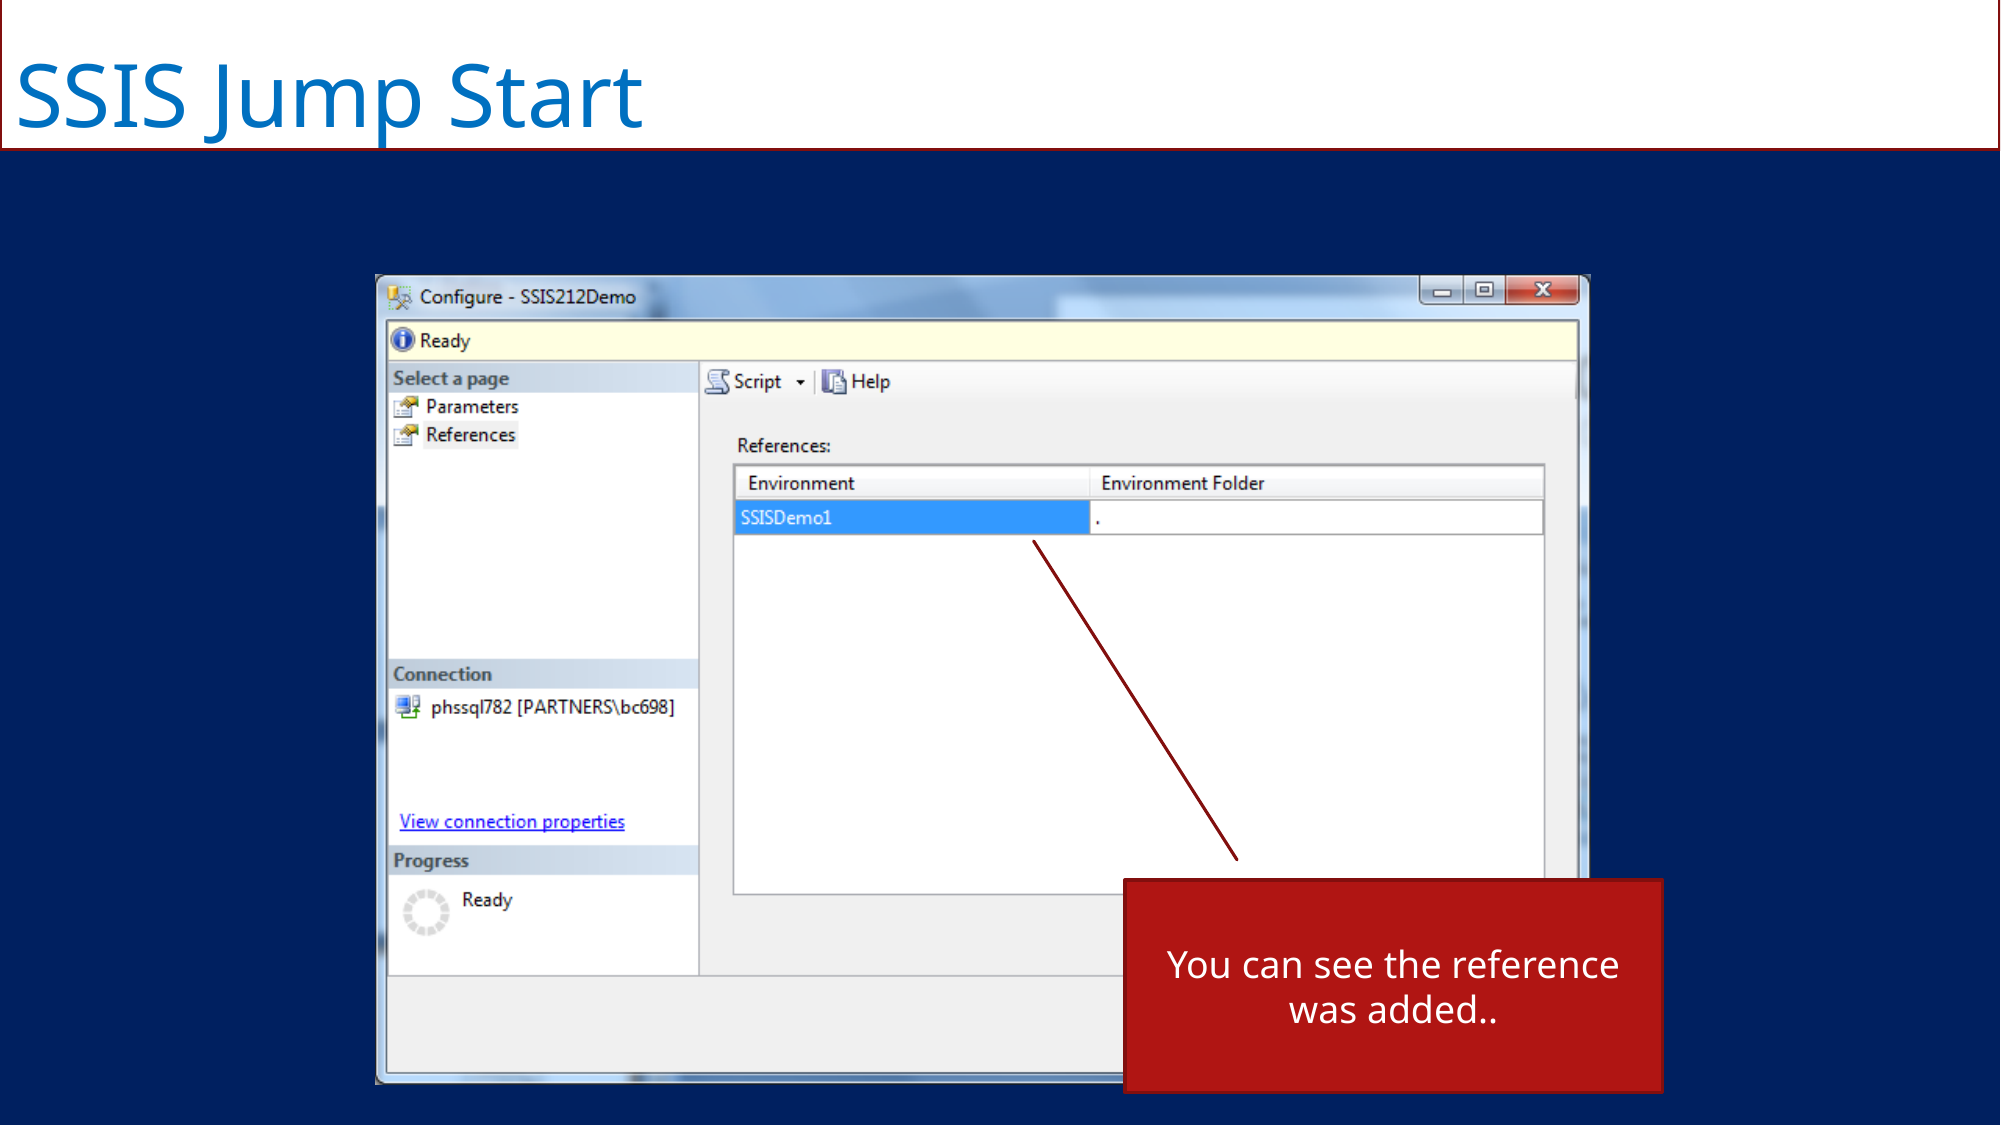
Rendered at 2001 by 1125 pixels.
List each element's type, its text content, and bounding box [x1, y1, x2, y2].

text_box SSIS Jump Start [0, 32, 1275, 171]
text_box You can see the reference was added.. [1588, 878, 1664, 1094]
picture [374, 274, 1591, 1085]
